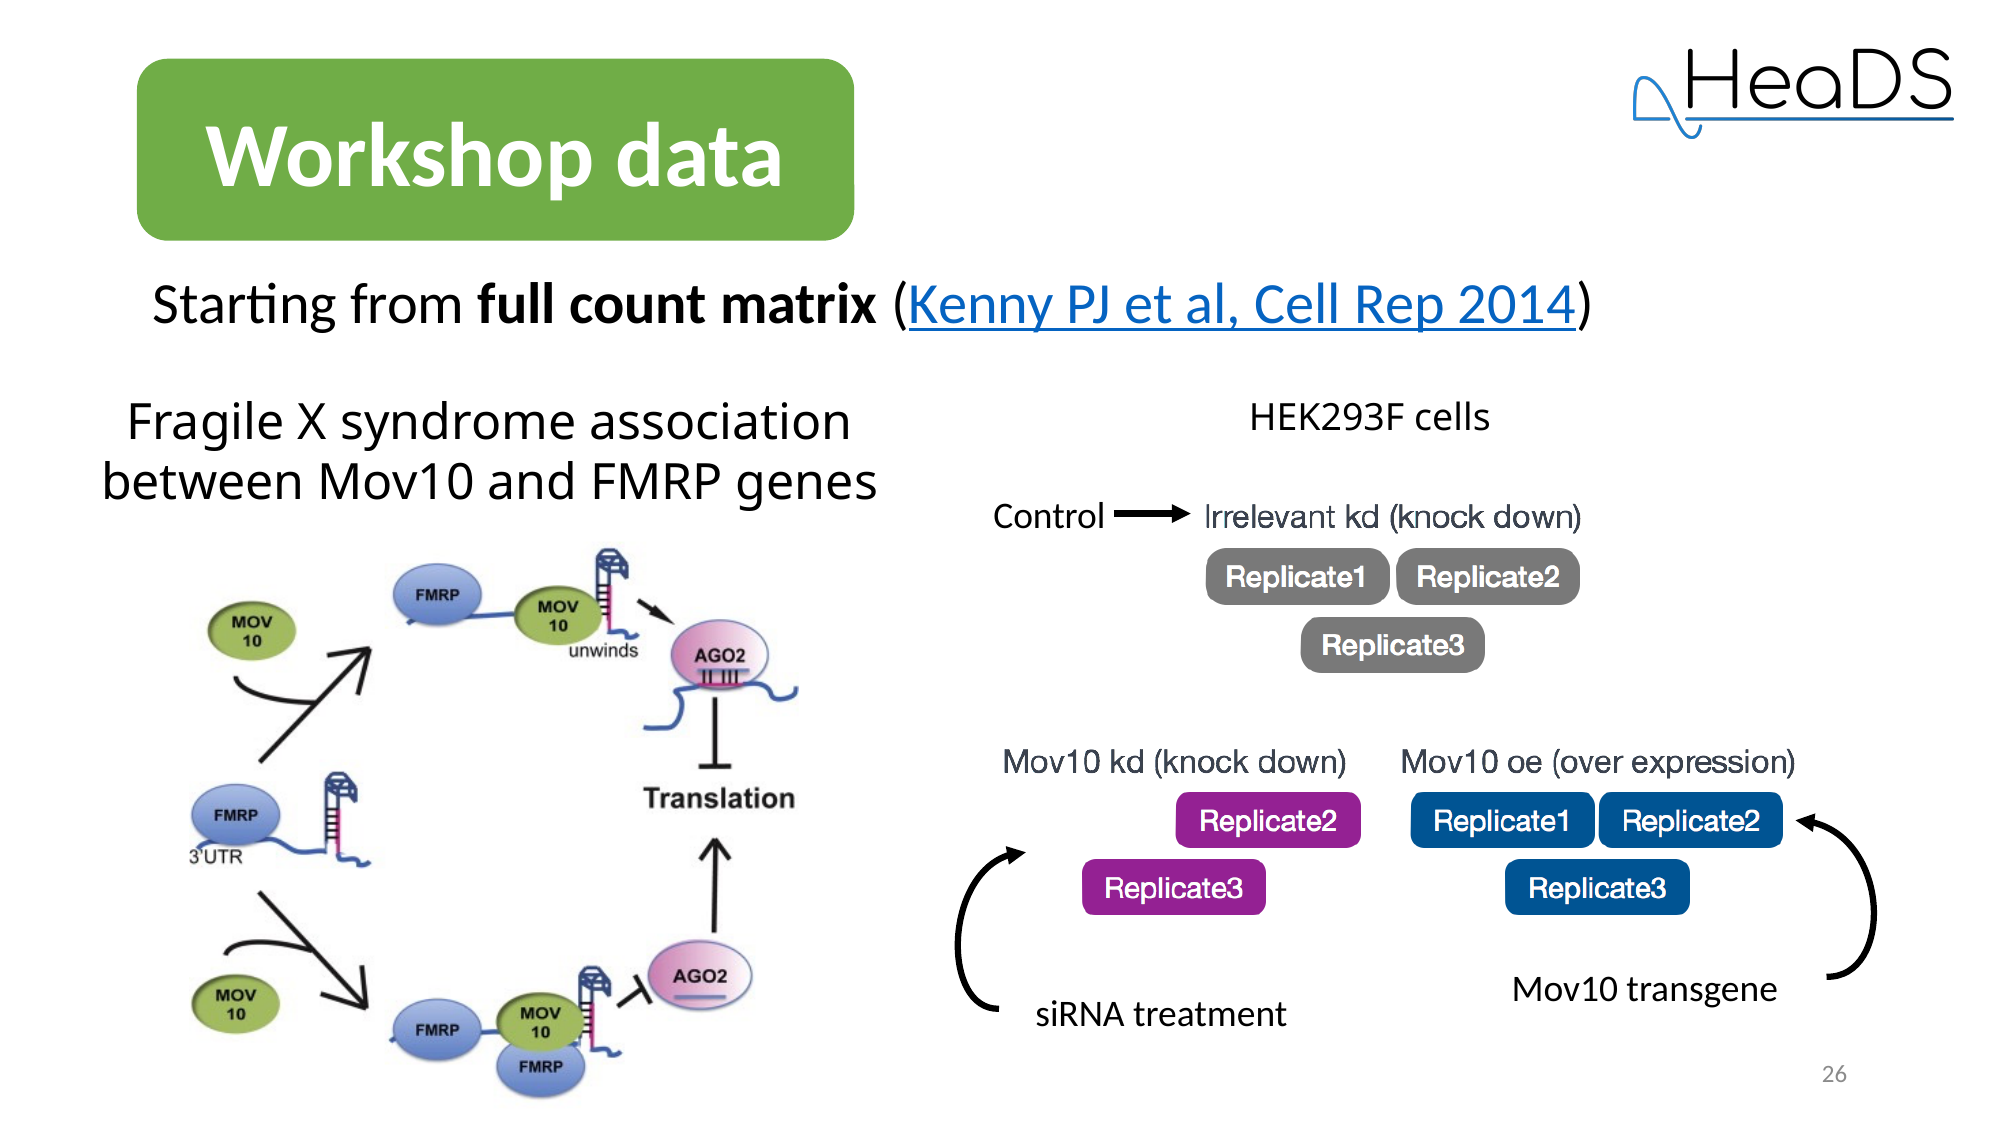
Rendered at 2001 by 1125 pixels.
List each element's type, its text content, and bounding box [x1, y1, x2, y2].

text_box Workshop data [136, 58, 855, 241]
text_box HEK293F cells [1234, 385, 1518, 446]
text_box Control [978, 483, 1121, 543]
picture [1633, 48, 1954, 139]
slide_number 26 [1412, 1042, 1863, 1103]
picture [999, 495, 1798, 915]
list Starting from full count matrix (Kenny PJ et al, Cell Rep 2014) [138, 266, 1863, 373]
text_box Fragile X syndrome association between Mov10 and FMRP genes [58, 381, 921, 517]
text_box siRNA treatment [1020, 982, 1303, 1042]
text_box [957, 858, 1016, 1010]
text_box Mov10 transgene [1496, 956, 1794, 1016]
text_box [1798, 815, 1875, 978]
picture [189, 520, 799, 1125]
